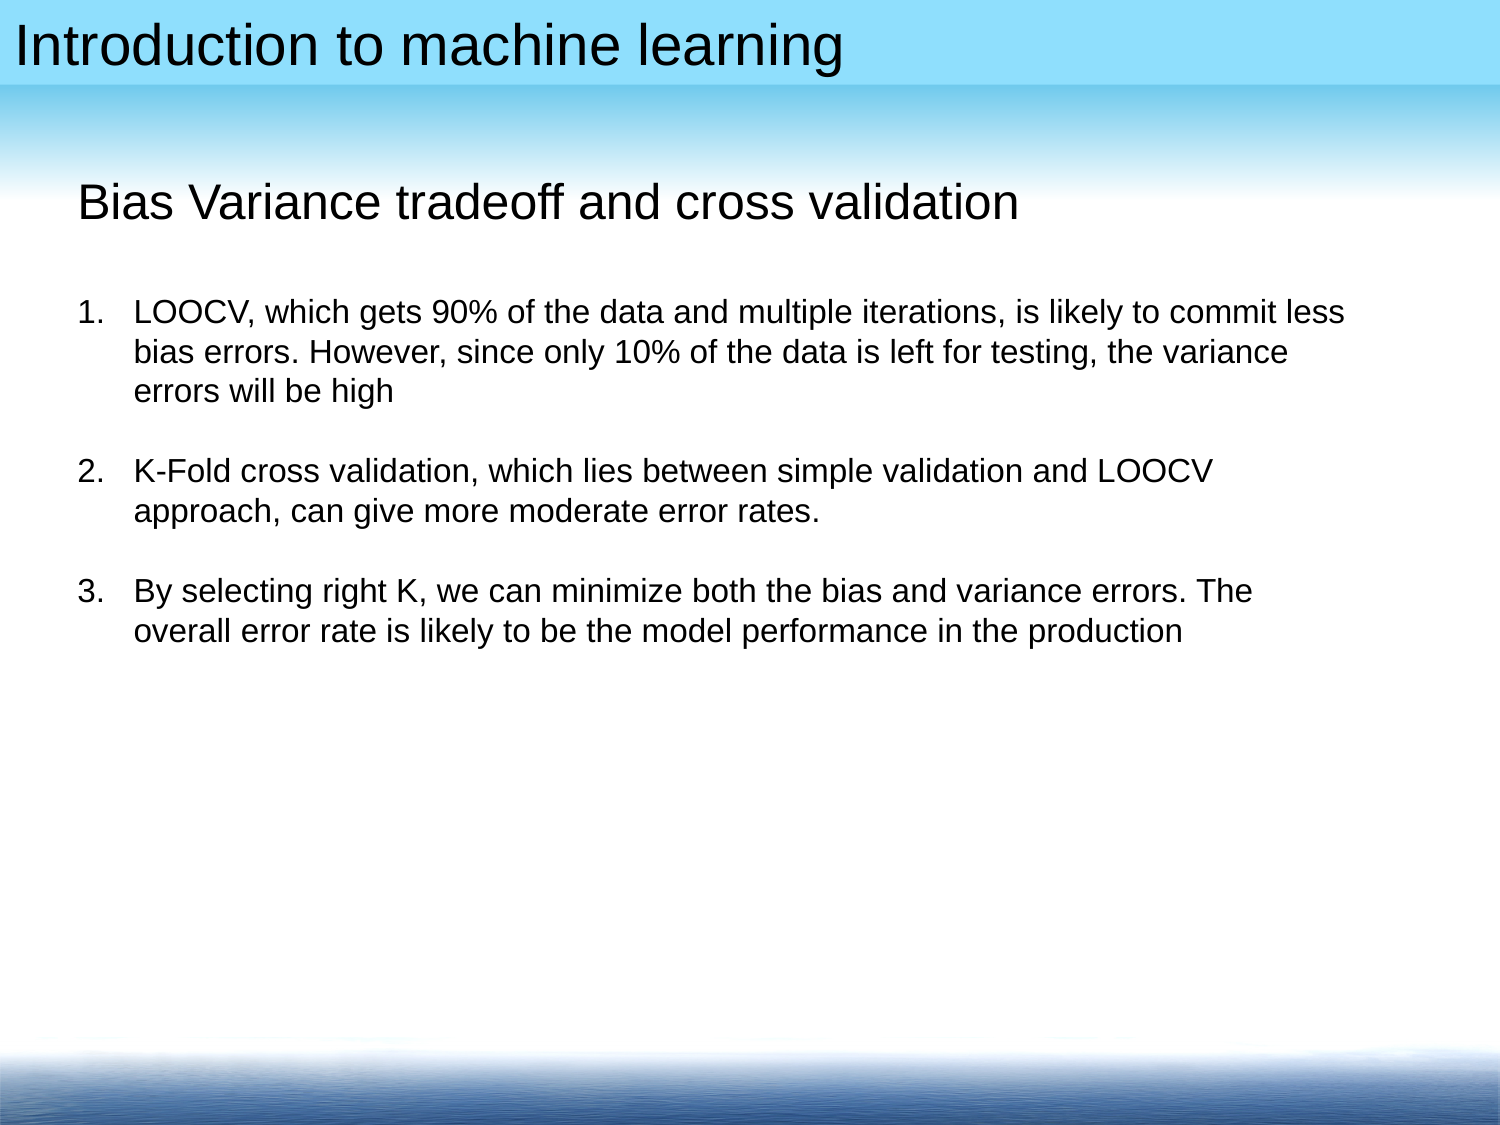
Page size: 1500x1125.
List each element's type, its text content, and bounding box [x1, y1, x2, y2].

text_box Bias Variance tradeoff and cross validation LOOCV, which gets 90% of the data and multiple iterations, is likely to commit less bias errors. However, since only 10% of the data is left for testing, the variance errors will be high K-Fold cross validation, which lies between simple validation and LOOCV approach, can give more moderate error rates. By selecting right K, we can minimize both the bias and variance errors. The overall error rate is likely to be the model performance in the production [62, 162, 1363, 777]
picture [0, 1037, 1500, 1125]
